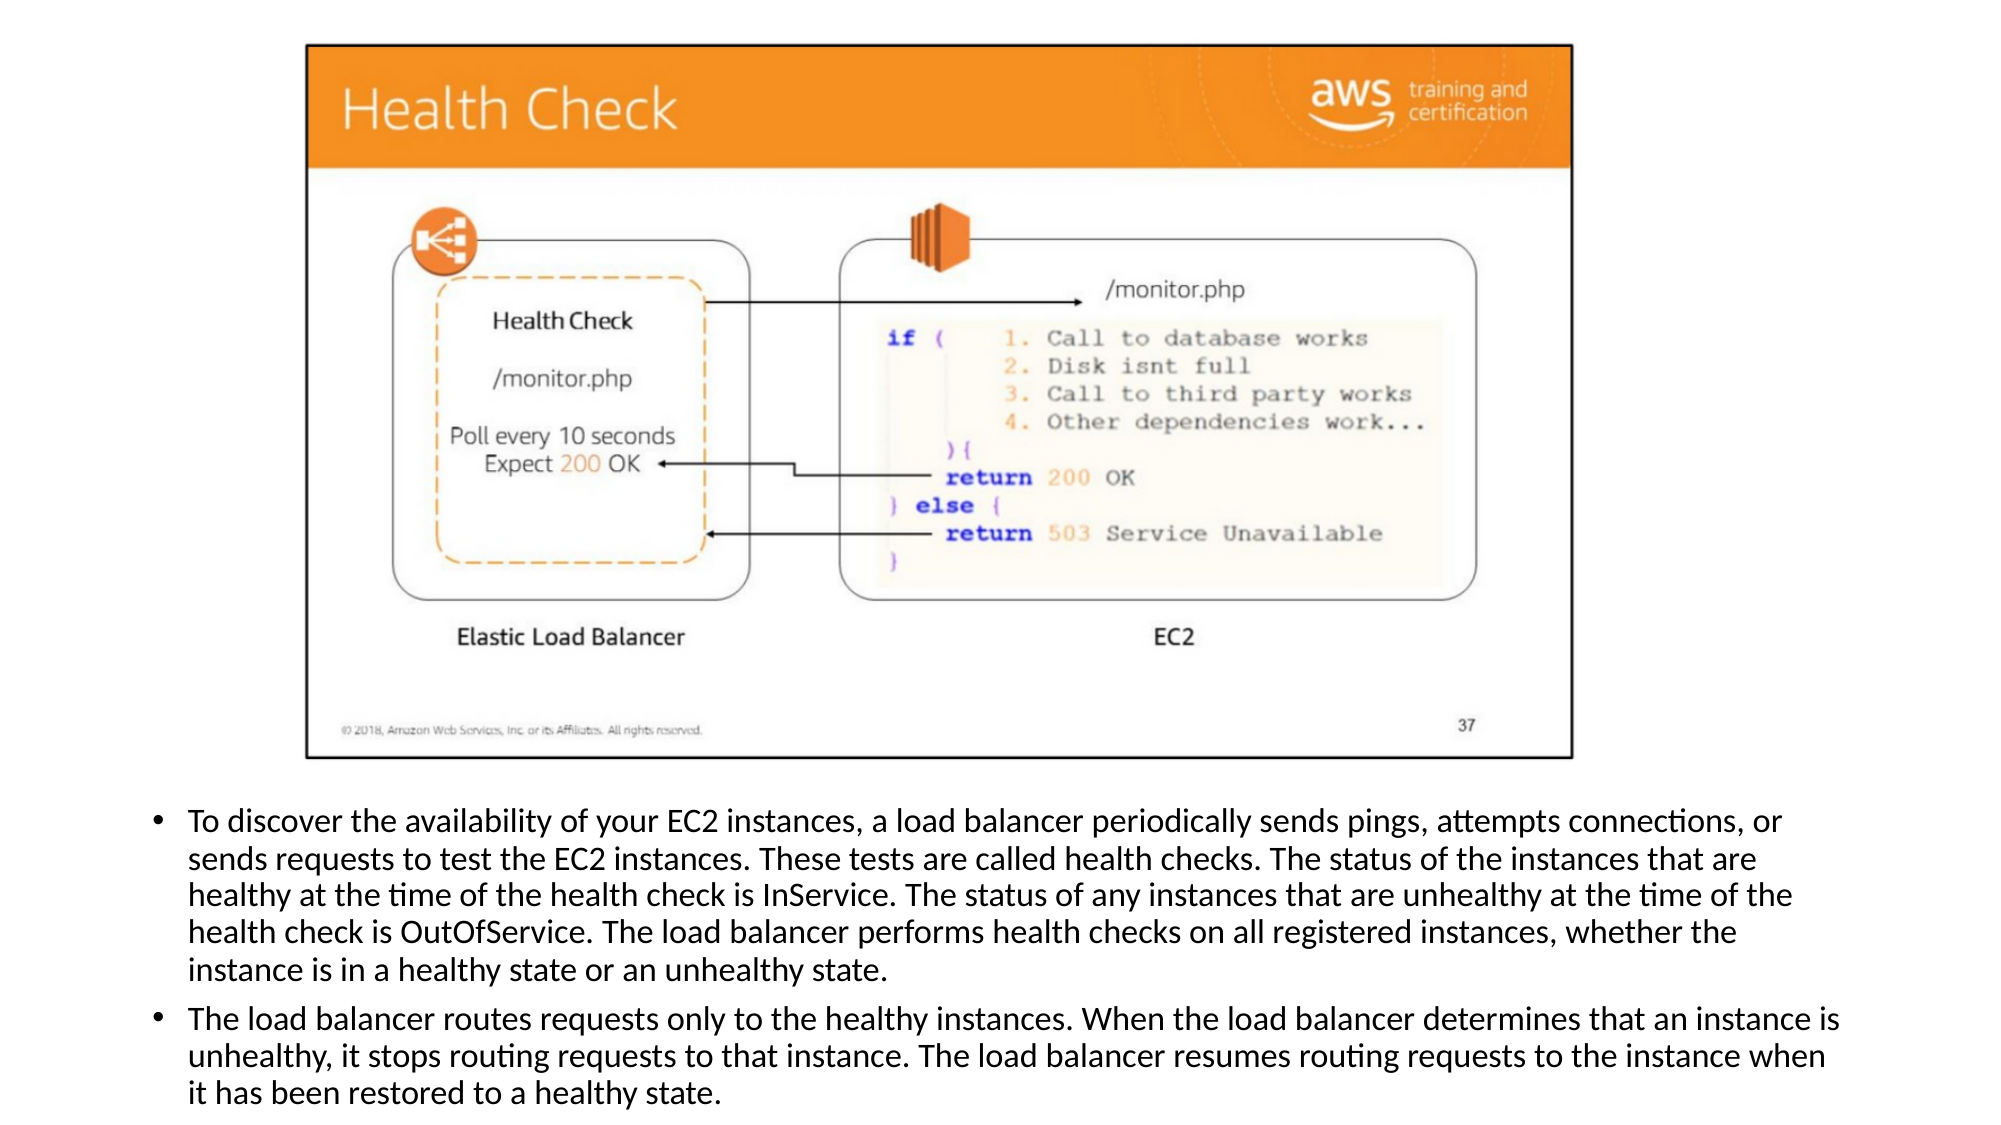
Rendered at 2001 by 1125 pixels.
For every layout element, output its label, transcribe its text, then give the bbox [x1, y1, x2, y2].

list To discover the availability of your EC2 instances, a load balancer periodically sends pings, attempts connections, or sends requests to test the EC2 instances. These tests are called health checks. The status of the instances that are healthy at the time of the health check is InService. The status of any instances that are unhealthy at the time of the health check is OutOfService. The load balancer performs health checks on all registered instances, whether the instance is in a healthy state or an unhealthy state. The load balancer routes requests only to the healthy instances. When the load balancer determines that an instance is unhealthy, it stops routing requests to that instance. The load balancer resumes routing requests to the instance when it has been restored to a healthy state. [137, 795, 1863, 1125]
picture [302, 38, 1578, 767]
